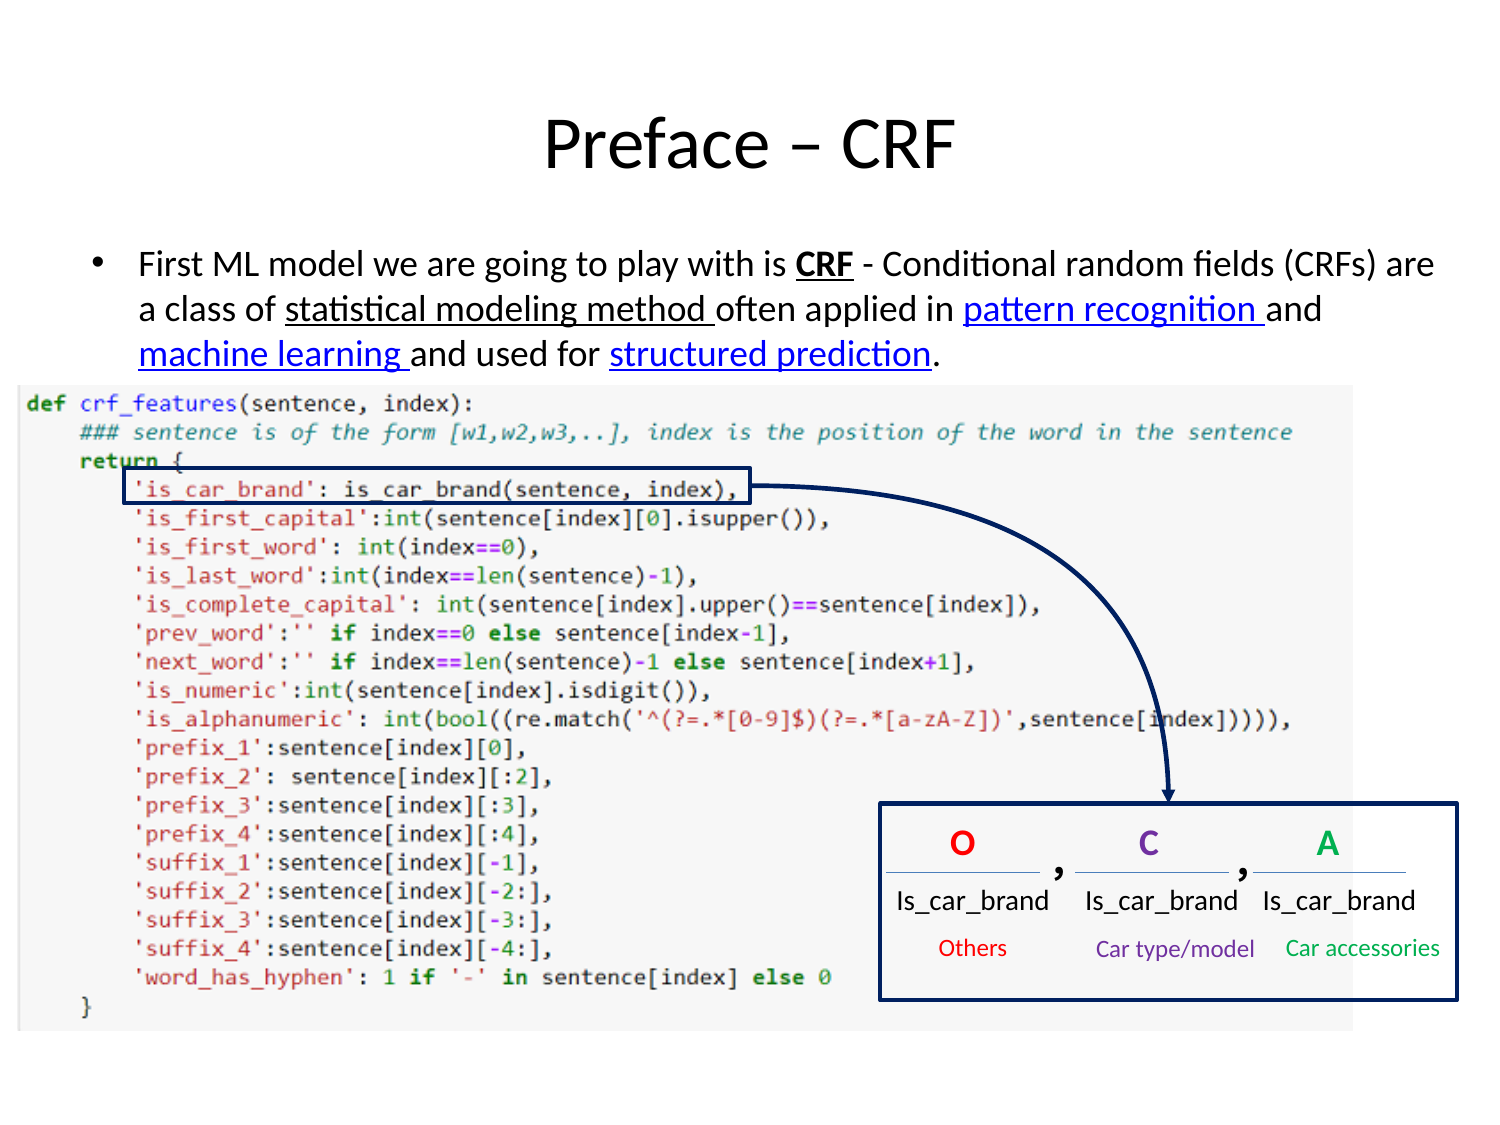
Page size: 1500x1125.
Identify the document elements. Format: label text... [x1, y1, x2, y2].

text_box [880, 813, 1063, 925]
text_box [749, 485, 1169, 804]
picture [17, 385, 1353, 1031]
text_box First ML model we are going to play with is CRF - Conditional random fields (CRFs) are a class of statistical modeling method often applied in pattern recognition and machine learning and used for structured prediction. [76, 231, 1453, 427]
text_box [1068, 810, 1244, 925]
text_box [1358, 801, 1459, 1002]
title Preface – CRF [75, 45, 1425, 233]
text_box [1246, 810, 1433, 925]
